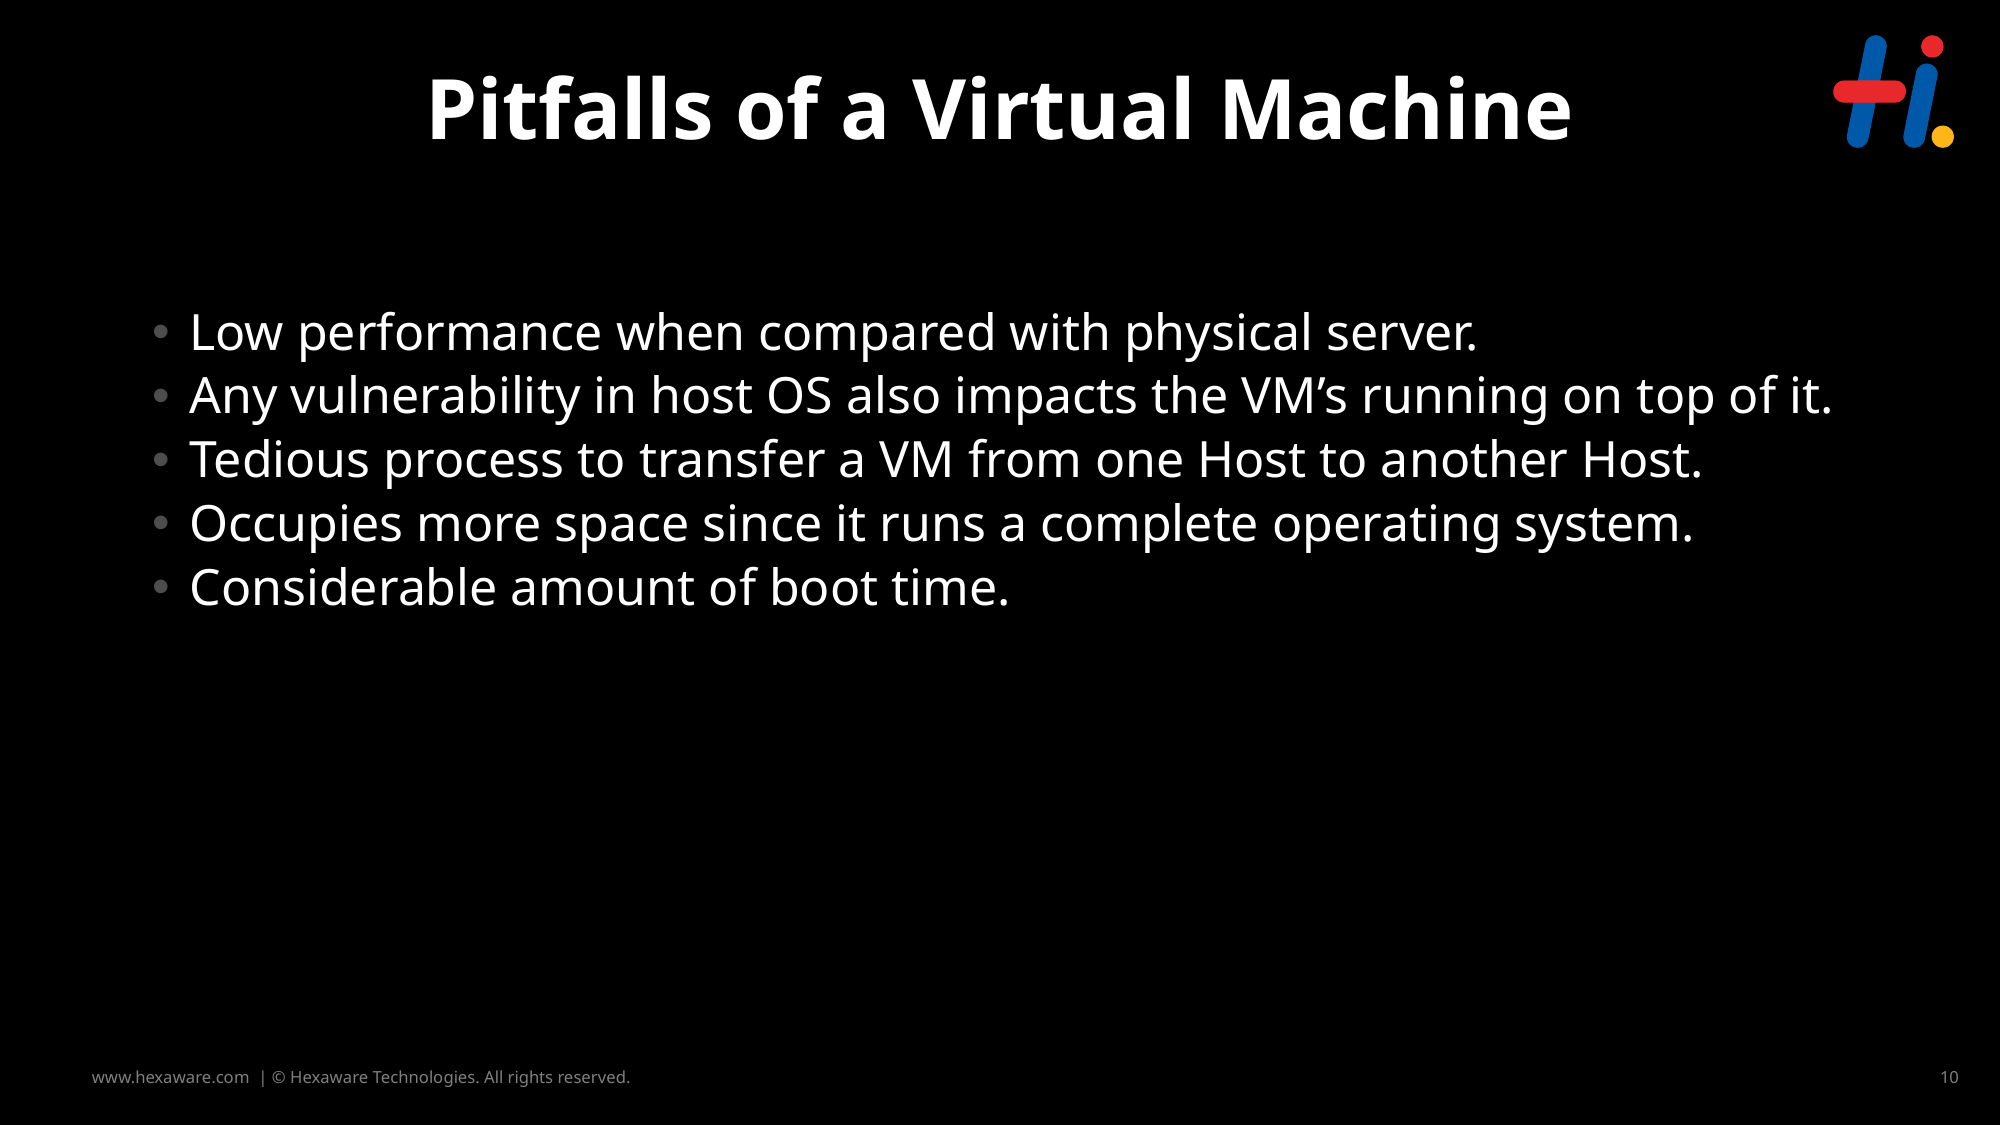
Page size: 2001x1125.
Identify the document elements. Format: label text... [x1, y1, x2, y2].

text_box Low performance when compared with physical server. Any vulnerability in host OS also impacts the VM’s running on top of it. Tedious process to transfer a VM from one Host to another Host. Occupies more space since it runs a complete operating system. Considerable amount of boot time. [137, 299, 1863, 1014]
picture [1833, 35, 1954, 148]
title Pitfalls of a Virtual Machine [137, 59, 1863, 166]
